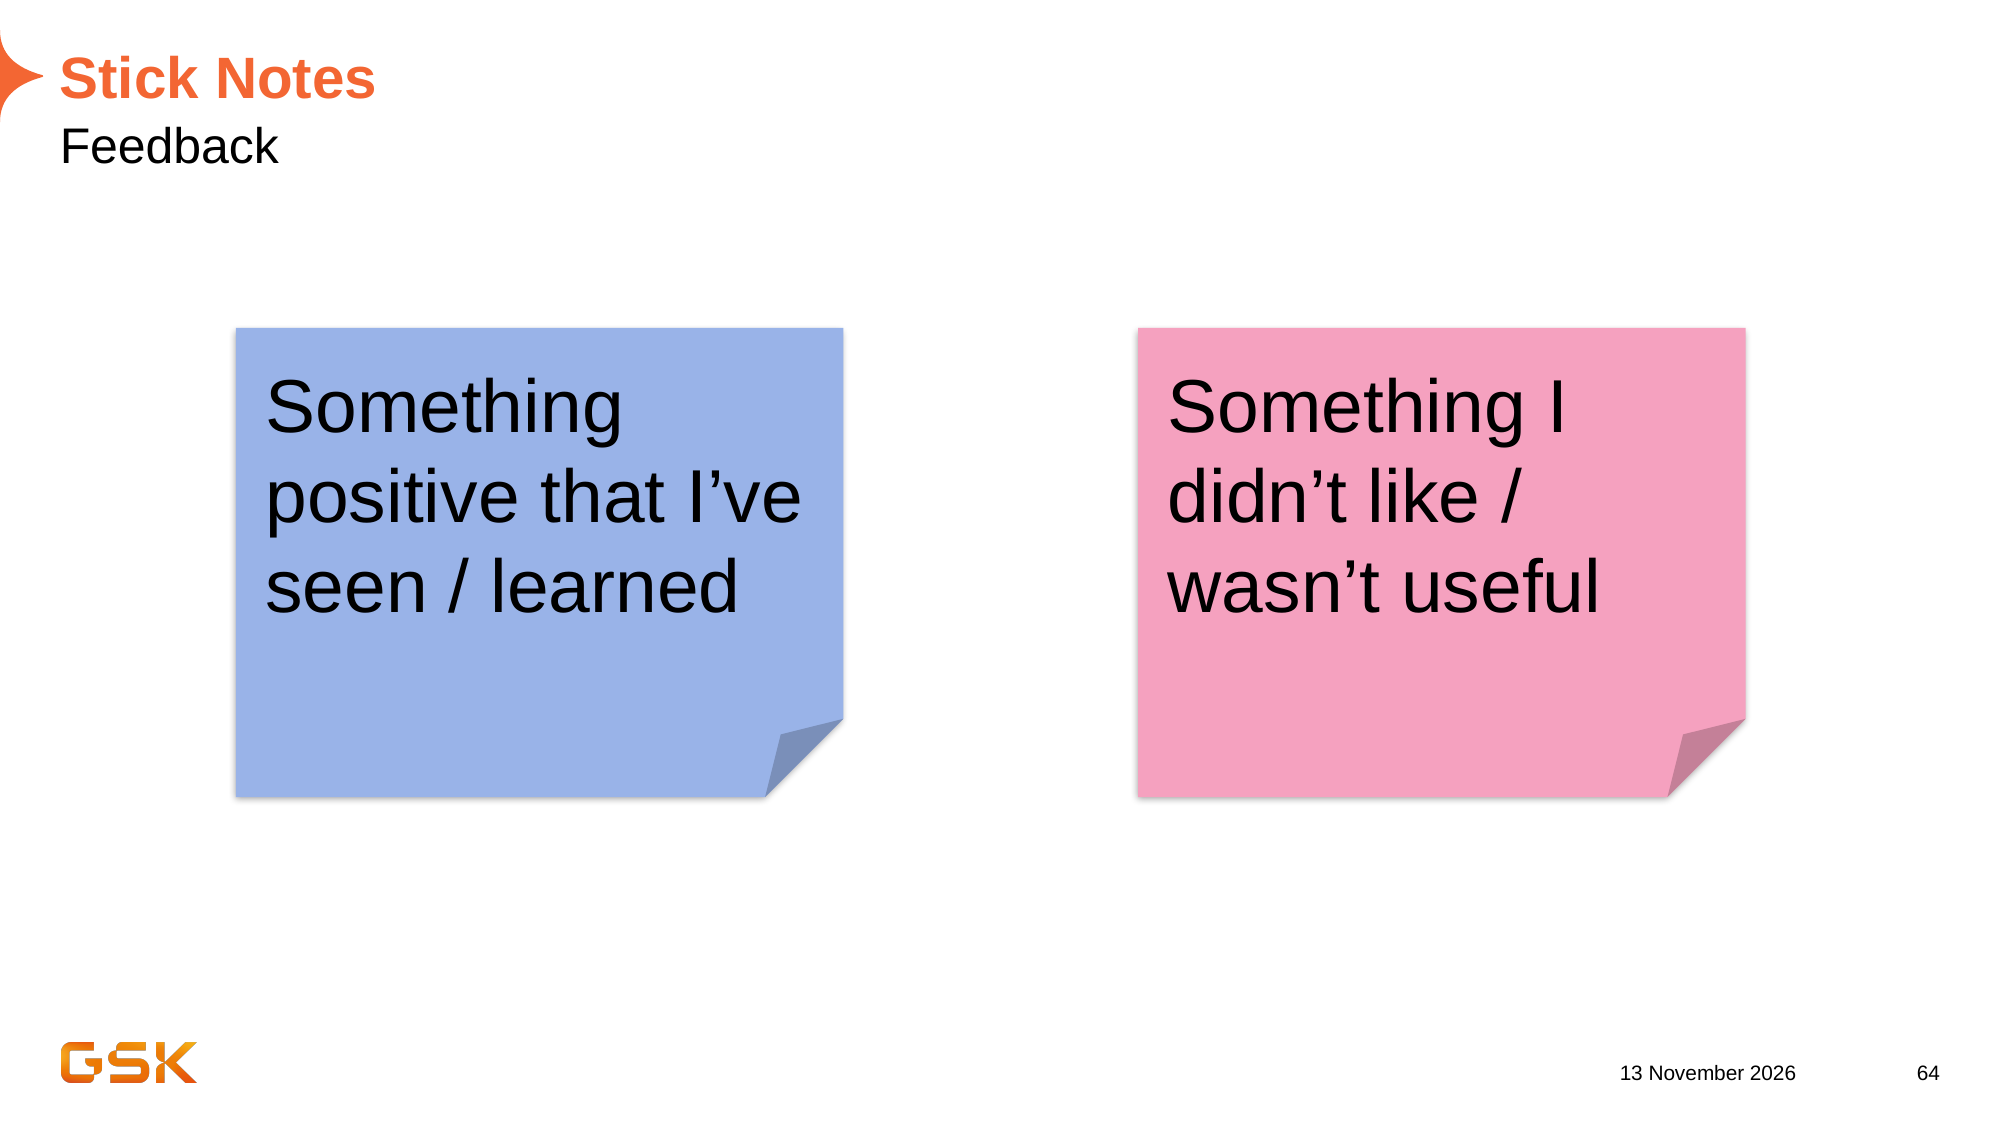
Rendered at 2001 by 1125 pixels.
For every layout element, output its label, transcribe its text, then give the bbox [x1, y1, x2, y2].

text_box Something I didn’t like / wasn’t useful [1137, 327, 1747, 798]
text_box Something positive that I’ve seen / learned [235, 327, 845, 798]
picture [61, 1042, 197, 1083]
slide_number 64 [1851, 1040, 1940, 1085]
subtitle Feedback [59, 113, 1940, 172]
title Stick Notes [59, 39, 1940, 111]
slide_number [1340, 1040, 1797, 1085]
